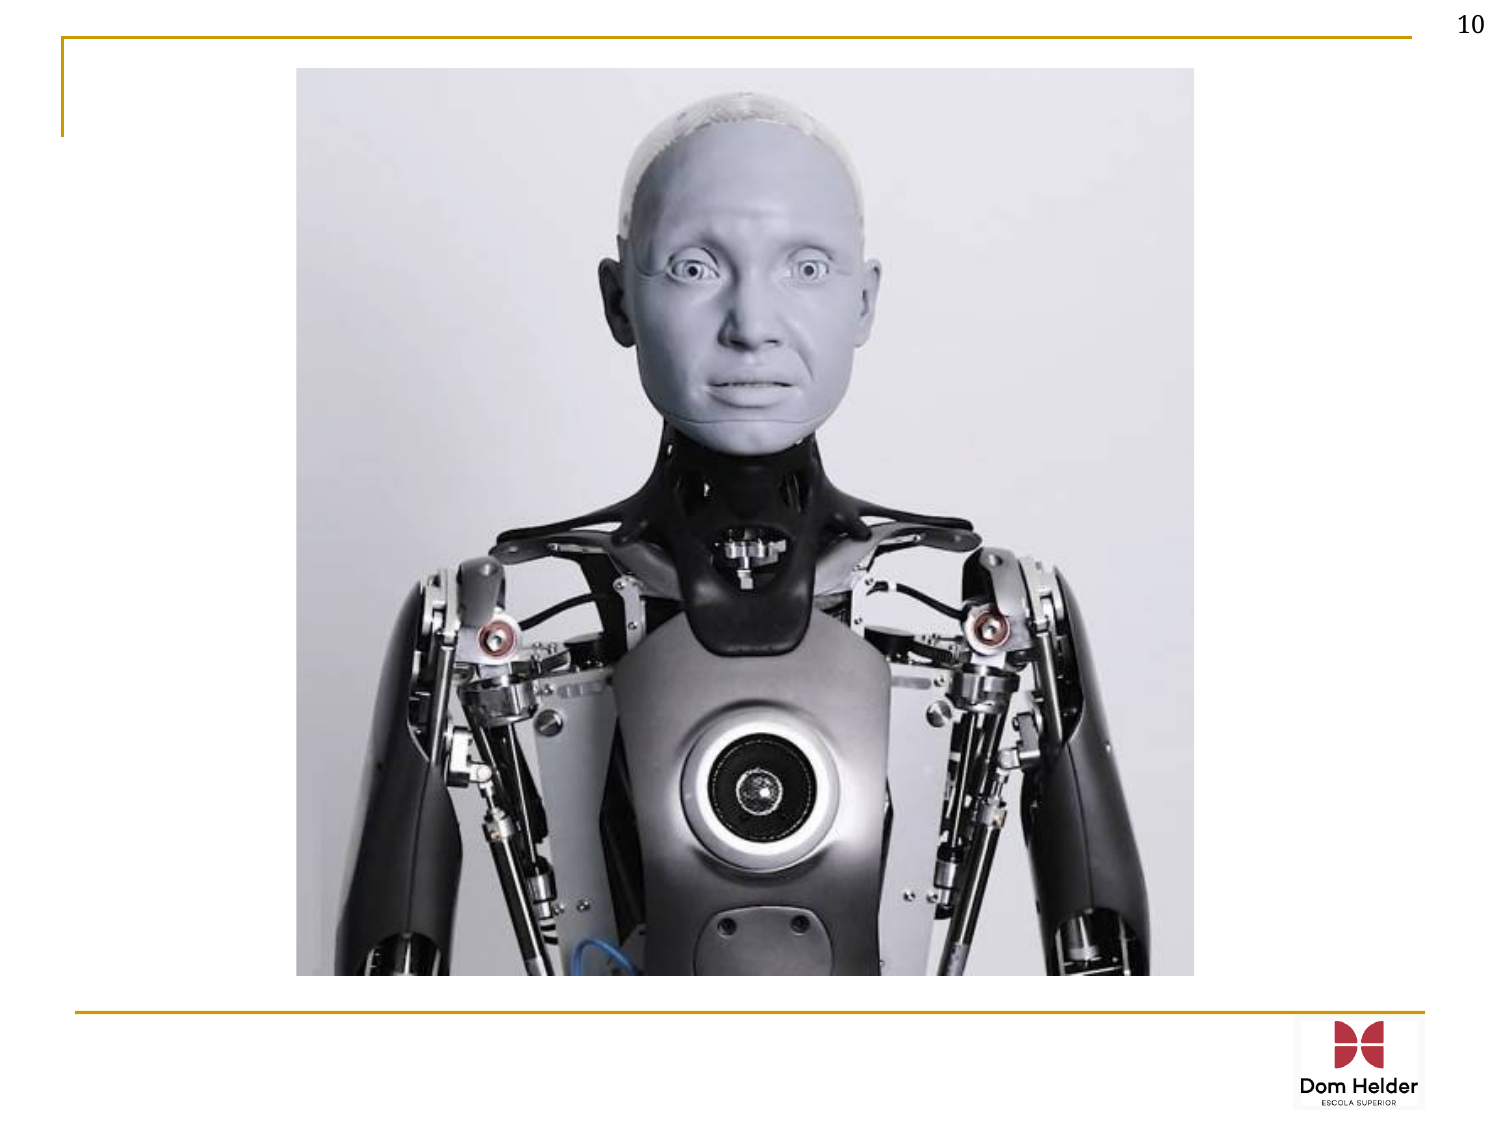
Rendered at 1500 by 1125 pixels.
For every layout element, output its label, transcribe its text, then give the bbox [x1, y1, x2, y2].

slide_number 10 [1424, 0, 1500, 51]
picture [296, 67, 1195, 976]
picture [1293, 1015, 1425, 1110]
